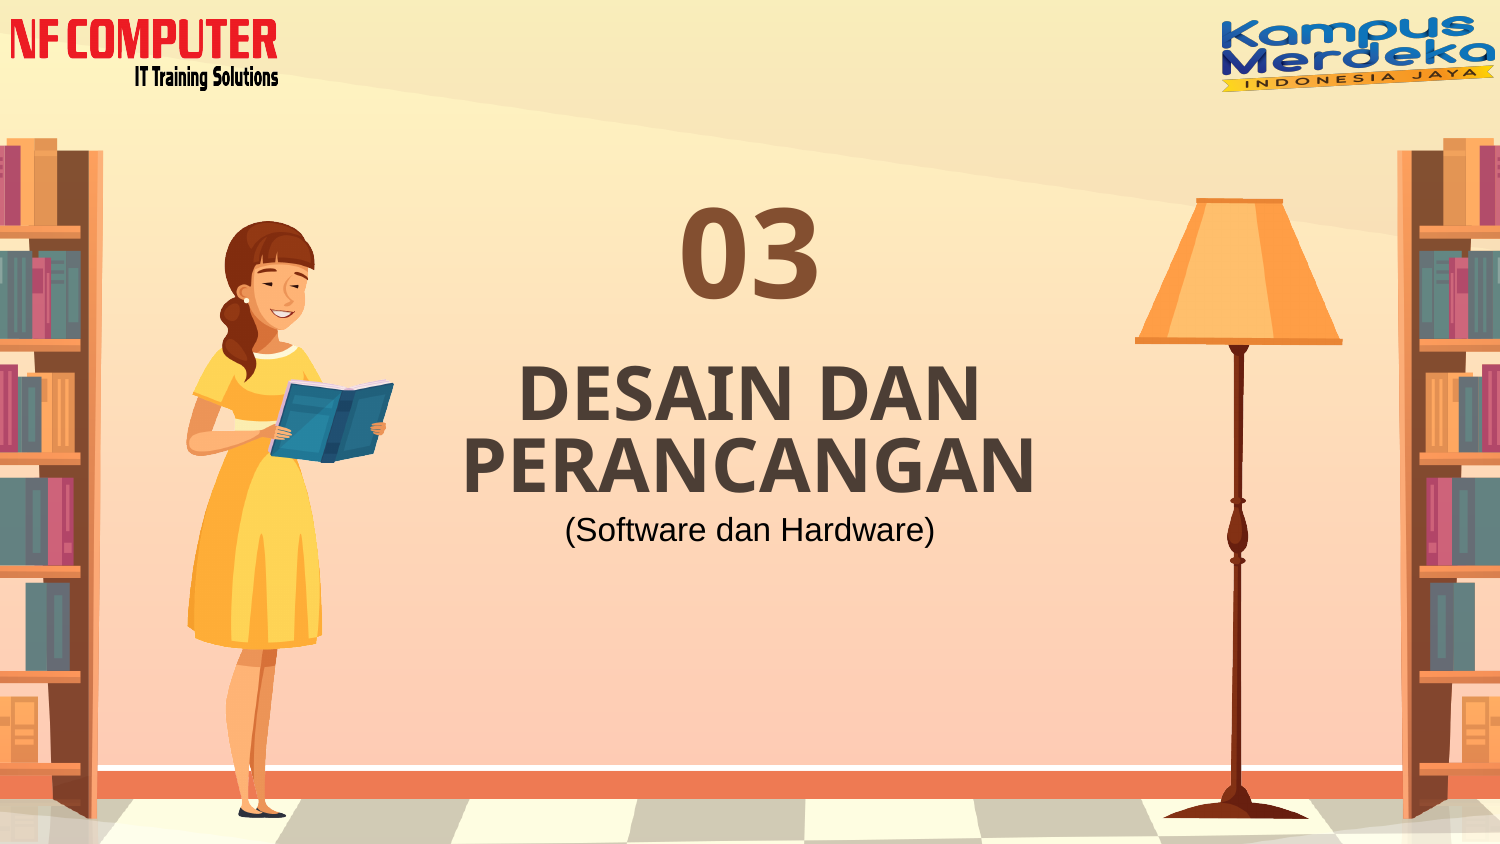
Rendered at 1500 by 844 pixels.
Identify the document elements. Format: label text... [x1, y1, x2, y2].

text_box (Software dan Hardware) [514, 493, 987, 588]
title 03 [656, 187, 844, 310]
picture [0, 0, 1500, 844]
title DESAIN DAN PERANCANGAN [436, 322, 1064, 547]
